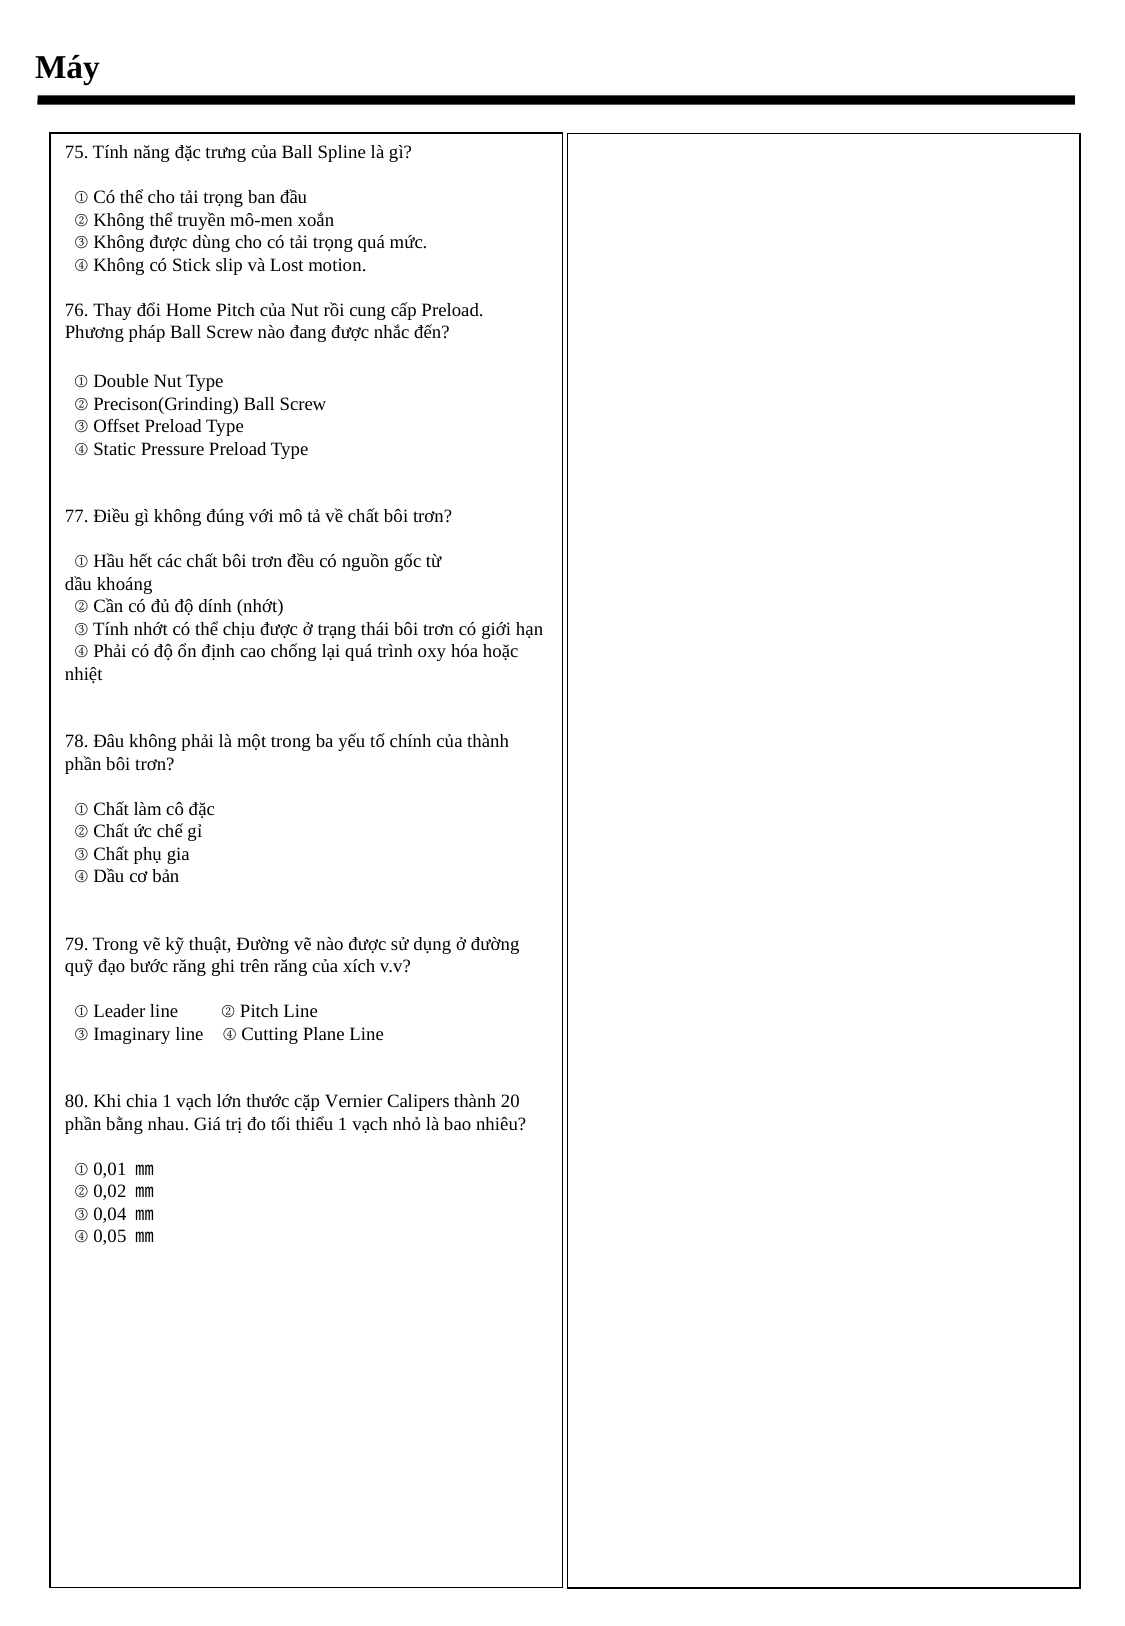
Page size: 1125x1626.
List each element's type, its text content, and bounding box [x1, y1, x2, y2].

text_box Máy [20, 37, 185, 93]
text_box [567, 133, 1080, 1588]
text_box 75. Tính năng đặc trưng của Ball Spline là gì? ① Có thể cho tải trọng ban đầu ② Không thể truyền mô-men xoắn ③ Không được dùng cho có tải trọng quá mức. ④ Không có Stick slip và Lost motion. 76. Thay đổi Home Pitch của Nut rồi cung cấp Preload. Phương pháp Ball Screw nào đang được nhắc đến? ① Double Nut Type ② Precison(Grinding) Ball Screw ③ Offset Preload Type ④ Static Pressure Preload Type 77. Điều gì không đúng với mô tả về chất bôi trơn? ① Hầu hết các chất bôi trơn đều có nguồn gốc từ dầu khoáng ② Cần có đủ độ dính (nhớt) ③ Tính nhớt có thể chịu được ở trạng thái bôi trơn có giới hạn ④ Phải có độ ổn định cao chống lại quá trình oxy hóa hoặc nhiệt 78. Đâu không phải là một trong ba yếu tố chính của thành phần bôi trơn? ① Chất làm cô đặc ② Chất ức chế gỉ ③ Chất phụ gia ④ Dầu cơ bản 79. Trong vẽ kỹ thuật, Đường vẽ nào được sử dụng ở đường quỹ đạo bước răng ghi trên răng của xích v.v? ① Leader line ② Pitch Line ③ Imaginary line ④ Cutting Plane Line 80. Khi chia 1 vạch lớn thước cặp Vernier Calipers thành 20 phần bằng nhau. Giá trị đo tối thiểu 1 vạch nhỏ là bao nhiêu? ① 0,01 ㎜ ② 0,02 ㎜ ③ 0,04 ㎜ ④ 0,05 ㎜ [49, 132, 563, 1588]
